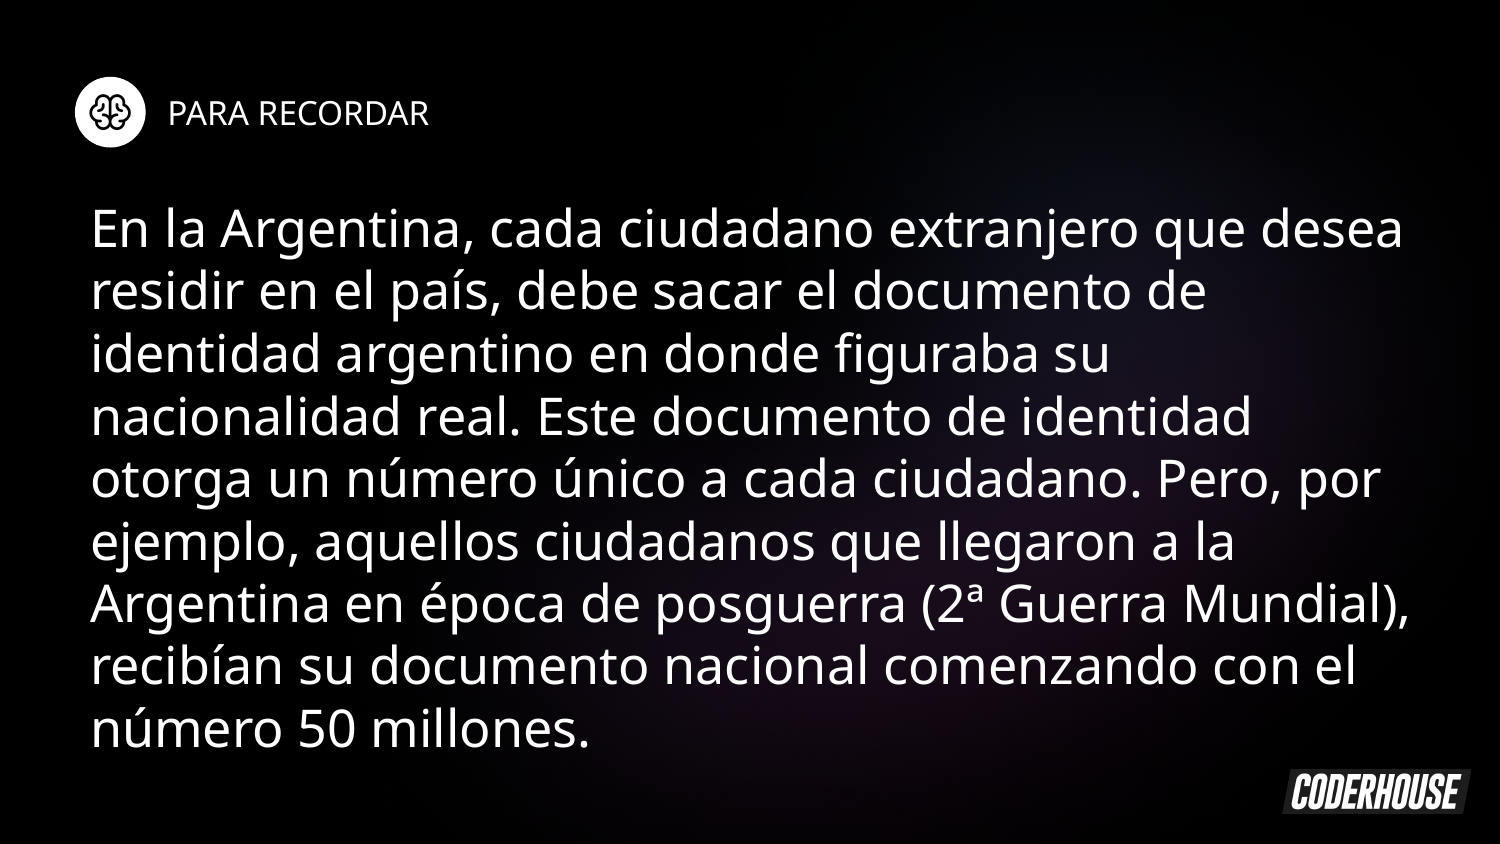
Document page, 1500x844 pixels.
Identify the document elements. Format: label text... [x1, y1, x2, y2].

text_box PARA RECORDAR [152, 76, 632, 147]
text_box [74, 76, 146, 148]
text_box En la Argentina, cada ciudadano extranjero que desea residir en el país, debe sacar el documento de identidad argentino en donde figuraba su nacionalidad real. Este documento de identidad otorga un número único a cada ciudadano. Pero, por ejemplo, aquellos ciudadanos que llegaron a la Argentina en época de posguerra (2ª Guerra Mundial), recibían su documento nacional comenzando con el número 50 millones. [75, 180, 1429, 836]
picture [0, 0, 1500, 844]
